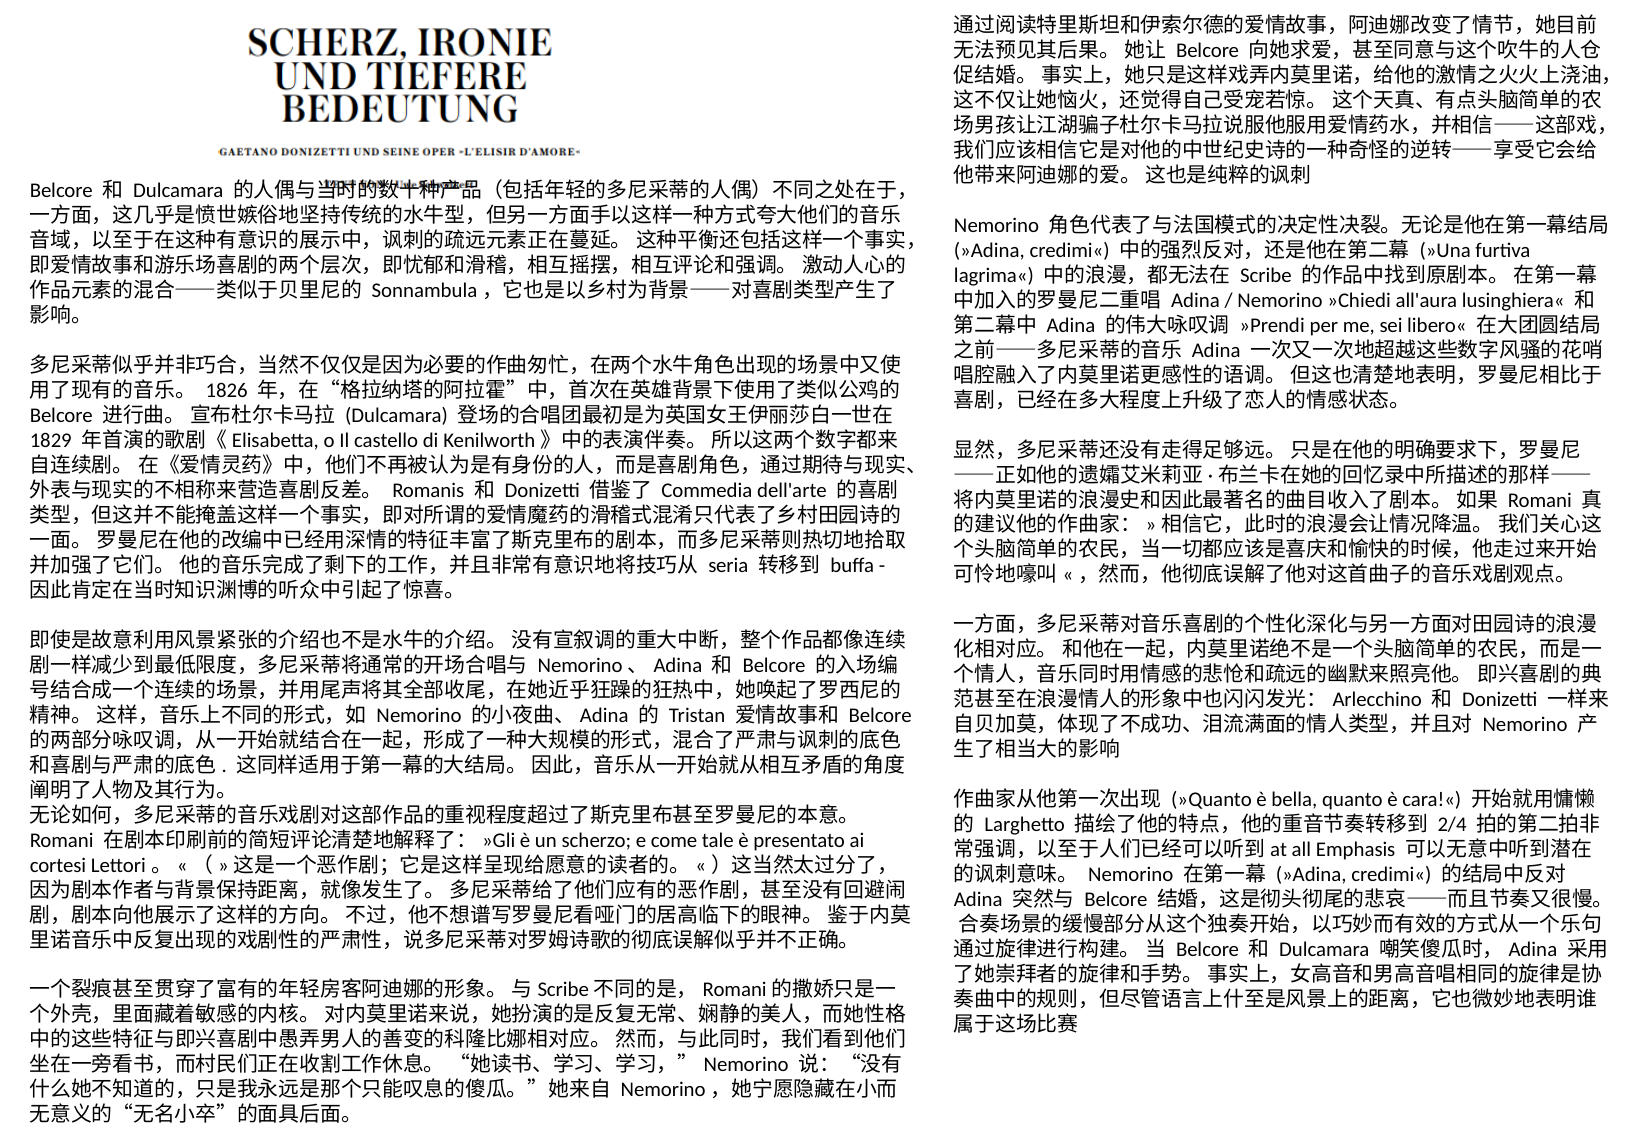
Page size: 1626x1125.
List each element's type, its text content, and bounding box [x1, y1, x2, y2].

text_box Belcore 和 Dulcamara 的人偶与当时的数十种产品（包括年轻的多尼采蒂的人偶）不同之处在于，一方面，这几乎是愤世嫉俗地坚持传统的水牛型，但另一方面手以这样一种方式夸大他们的音乐音域，以至于在这种有意识的展示中，讽刺的疏远元素正在蔓延。 这种平衡还包括这样一个事实，即爱情故事和游乐场喜剧的两个层次，即忧郁和滑稽，相互摇摆，相互评论和强调。 激动人心的作品元素的混合——类似于贝里尼的 Sonnambula，它也是以乡村为背景——对喜剧类型产生了影响。 多尼采蒂似乎并非巧合，当然不仅仅是因为必要的作曲匆忙，在两个水牛角色出现的场景中又使用了现有的音乐。 1826 年，在“格拉纳塔的阿拉霍”中，首次在英雄背景下使用了类似公鸡的 Belcore 进行曲。 宣布杜尔卡马拉 (Dulcamara) 登场的合唱团最初是为英国女王伊丽莎白一世在 1829 年首演的歌剧《Elisabetta, o Il castello di Kenilworth》中的表演伴奏。 所以这两个数字都来自连续剧。 在《爱情灵药》中，他们不再被认为是有身份的人，而是喜剧角色，通过期待与现实、外表与现实的不相称来营造喜剧反差。 Romanis 和 Donizetti 借鉴了 Commedia dell'arte 的喜剧类型，但这并不能掩盖这样一个事实，即对所谓的爱情魔药的滑稽式混淆只代表了乡村田园诗的一面。 罗曼尼在他的改编中已经用深情的特征丰富了斯克里布的剧本，而多尼采蒂则热切地拾取并加强了它们。 他的音乐完成了剩下的工作，并且非常有意识地将技巧从 seria 转移到 buffa - 因此肯定在当时知识渊博的听众中引起了惊喜。 即使是故意利用风景紧张的介绍也不是水牛的介绍。 没有宣叙调的重大中断，整个作品都像连续剧一样减少到最低限度，多尼采蒂将通常的开场合唱与 Nemorino、Adina 和 Belcore 的入场编号结合成一个连续的场景，并用尾声将其全部收尾，在她近乎狂躁的狂热中，她唤起了罗西尼的精神。 这样，音乐上不同的形式，如 Nemorino 的小夜曲、Adina 的 Tristan 爱情故事和 Belcore 的两部分咏叹调，从一开始就结合在一起，形成了一种大规模的形式，混合了严肃与讽刺的底色和喜剧与严肃的底色. 这同样适用于第一幕的大结局。 因此，音乐从一开始就从相互矛盾的角度阐明了人物及其行为。 无论如何，多尼采蒂的音乐戏剧对这部作品的重视程度超过了斯克里布甚至罗曼尼的本意。 Romani 在剧本印刷前的简短评论清楚地解释了：»Gli è un scherzo; e come tale è presentato ai cortesi Lettori。«（»这是一个恶作剧；它是这样呈现给愿意的读者的。«）这当然太过分了，因为剧本作者与背景保持距离，就像发生了。 多尼采蒂给了他们应有的恶作剧，甚至没有回避闹剧，剧本向他展示了这样的方向。 不过，他不想谱写罗曼尼看哑门的居高临下的眼神。 鉴于内莫里诺音乐中反复出现的戏剧性的严肃性，说多尼采蒂对罗姆诗歌的彻底误解似乎并不正确。 一个裂痕甚至贯穿了富有的年轻房客阿迪娜的形象。 与Scribe不同的是，Romani的撒娇只是一个外壳，里面藏着敏感的内核。 对内莫里诺来说，她扮演的是反复无常、娴静的美人，而她性格中的这些特征与即兴喜剧中愚弄男人的善变的科隆比娜相对应。 然而，与此同时，我们看到他们坐在一旁看书，而村民们正在收割工作休息。 “她读书、学习、学习，”Nemorino 说：“没有什么她不知道的，只是我永远是那个只能叹息的傻瓜。”她来自 Nemorino，她宁愿隐藏在小而无意义的“无名小卒”的面具后面。 [15, 169, 928, 1125]
text_box 通过阅读特里斯坦和伊索尔德的爱情故事，阿迪娜改变了情节，她目前无法预见其后果。 她让 Belcore 向她求爱，甚至同意与这个吹牛的人仓促结婚。 事实上，她只是这样戏弄内莫里诺，给他的激情之火火上浇油，这不仅让她恼火，还觉得自己受宠若惊。 这个天真、有点头脑简单的农场男孩让江湖骗子杜尔卡马拉说服他服用爱情药水，并相信——这部戏，我们应该相信它是对他的中世纪史诗的一种奇怪的逆转——享受它会给他带来阿迪娜的爱。 这也是纯粹的讽刺 Nemorino 角色代表了与法国模式的决定性决裂。无论是他在第一幕结局 (»Adina, credimi«) 中的强烈反对，还是他在第二幕 (»Una furtiva lagrima«) 中的浪漫，都无法在 Scribe 的作品中找到原剧本。 在第一幕中加入的罗曼尼二重唱 Adina / Nemorino »Chiedi all'aura lusinghiera« 和第二幕中 Adina 的伟大咏叹调 »Prendi per me, sei libero« 在大团圆结局之前——多尼采蒂的音乐 Adina 一次又一次地超越这些数字风骚的花哨唱腔融入了内莫里诺更感性的语调。 但这也清楚地表明，罗曼尼相比于喜剧，已经在多大程度上升级了恋人的情感状态。 显然，多尼采蒂还没有走得足够远。 只是在他的明确要求下，罗曼尼——正如他的遗孀艾米莉亚·布兰卡在她的回忆录中所描述的那样——将内莫里诺的浪漫史和因此最著名的曲目收入了剧本。 如果 Romani 真的建议他的作曲家：»相信它，此时的浪漫会让情况降温。 我们关心这个头脑简单的农民，当一切都应该是喜庆和愉快的时候，他走过来开始可怜地嚎叫«，然而，他彻底误解了他对这首曲子的音乐戏剧观点。 一方面，多尼采蒂对音乐喜剧的个性化深化与另一方面对田园诗的浪漫化相对应。 和他在一起，内莫里诺绝不是一个头脑简单的农民，而是一个情人，音乐同时用情感的悲怆和疏远的幽默来照亮他。 即兴喜剧的典范甚至在浪漫情人的形象中也闪闪发光：Arlecchino 和 Donizetti 一样来自贝加莫，体现了不成功、泪流满面的情人类型，并且对 Nemorino 产生了相当大的影响 作曲家从他第一次出现 (»Quanto è bella, quanto è cara!«) 开始就用慵懒的 Larghetto 描绘了他的特点，他的重音节奏转移到 2/4 拍的第二拍非常强调，以至于人们已经可以听到at all Emphasis 可以无意中听到潜在的讽刺意味。 Nemorino 在第一幕 (»Adina, credimi«) 的结局中反对 Adina 突然与 Belcore 结婚，这是彻头彻尾的悲哀——而且节奏又很慢。 合奏场景的缓慢部分从这个独奏开始，以巧妙而有效的方式从一个乐句通过旋律进行构建。 当 Belcore 和 Dulcamara 嘲笑傻瓜时，Adina 采用了她崇拜者的旋律和手势。 事实上，女高音和男高音唱相同的旋律是协奏曲中的规则，但尽管语言上什至是风景上的距离，它也微妙地表明谁属于这场比赛 [939, 4, 1625, 1044]
picture [193, 11, 606, 200]
